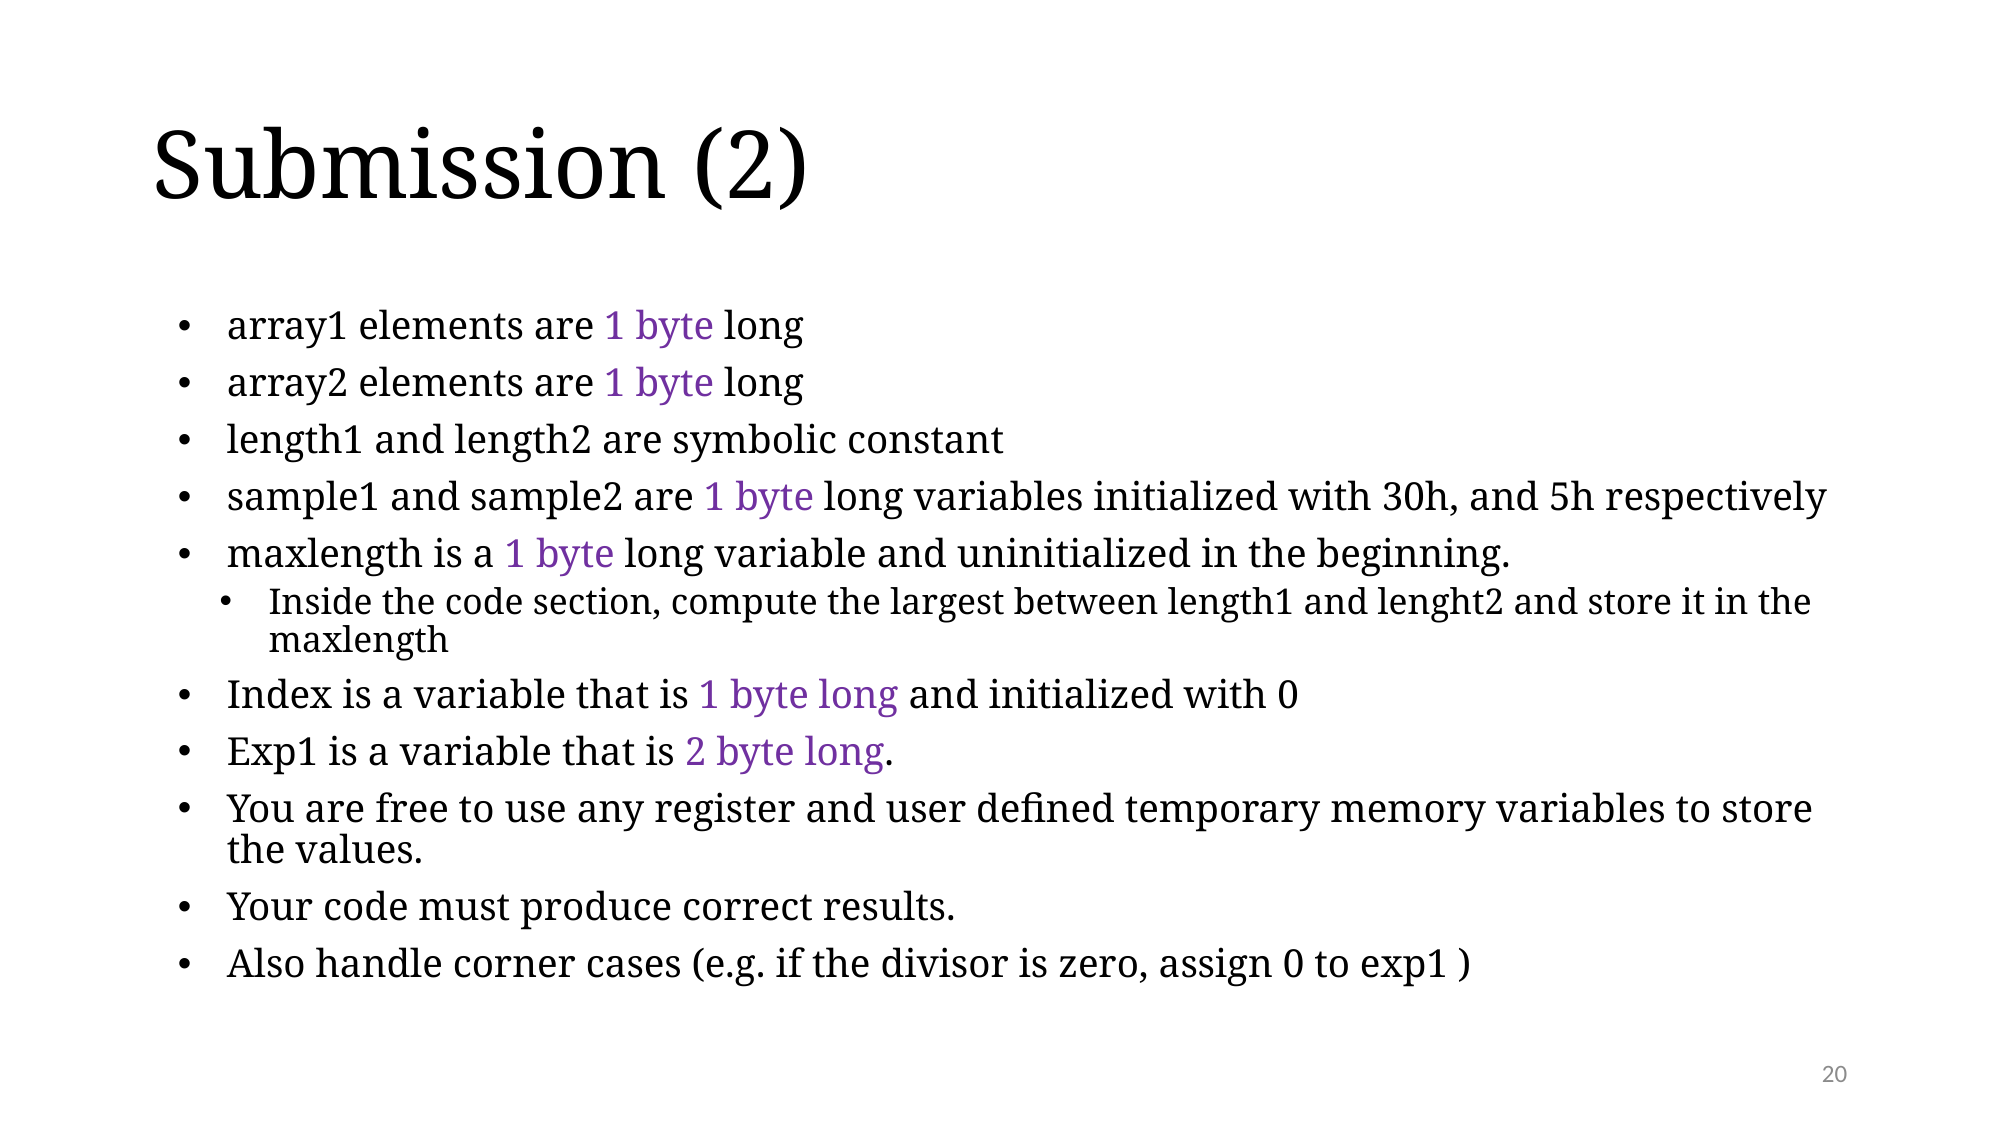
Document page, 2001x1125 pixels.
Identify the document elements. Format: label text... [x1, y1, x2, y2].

list array1 elements are 1 byte long array2 elements are 1 byte long length1 and length2 are symbolic constant sample1 and sample2 are 1 byte long variables initialized with 30h, and 5h respectively maxlength is a 1 byte long variable and uninitialized in the beginning. Inside the code section, compute the largest between length1 and lenght2 and store it in the maxlength Index is a variable that is 1 byte long and initialized with 0 Exp1 is a variable that is 2 byte long. You are free to use any register and user defined temporary memory variables to store the values. Your code must produce correct results. Also handle corner cases (e.g. if the divisor is zero, assign 0 to exp1 ) [137, 299, 1863, 1014]
title Submission (2) [137, 59, 1863, 278]
slide_number 20 [1412, 1042, 1863, 1103]
